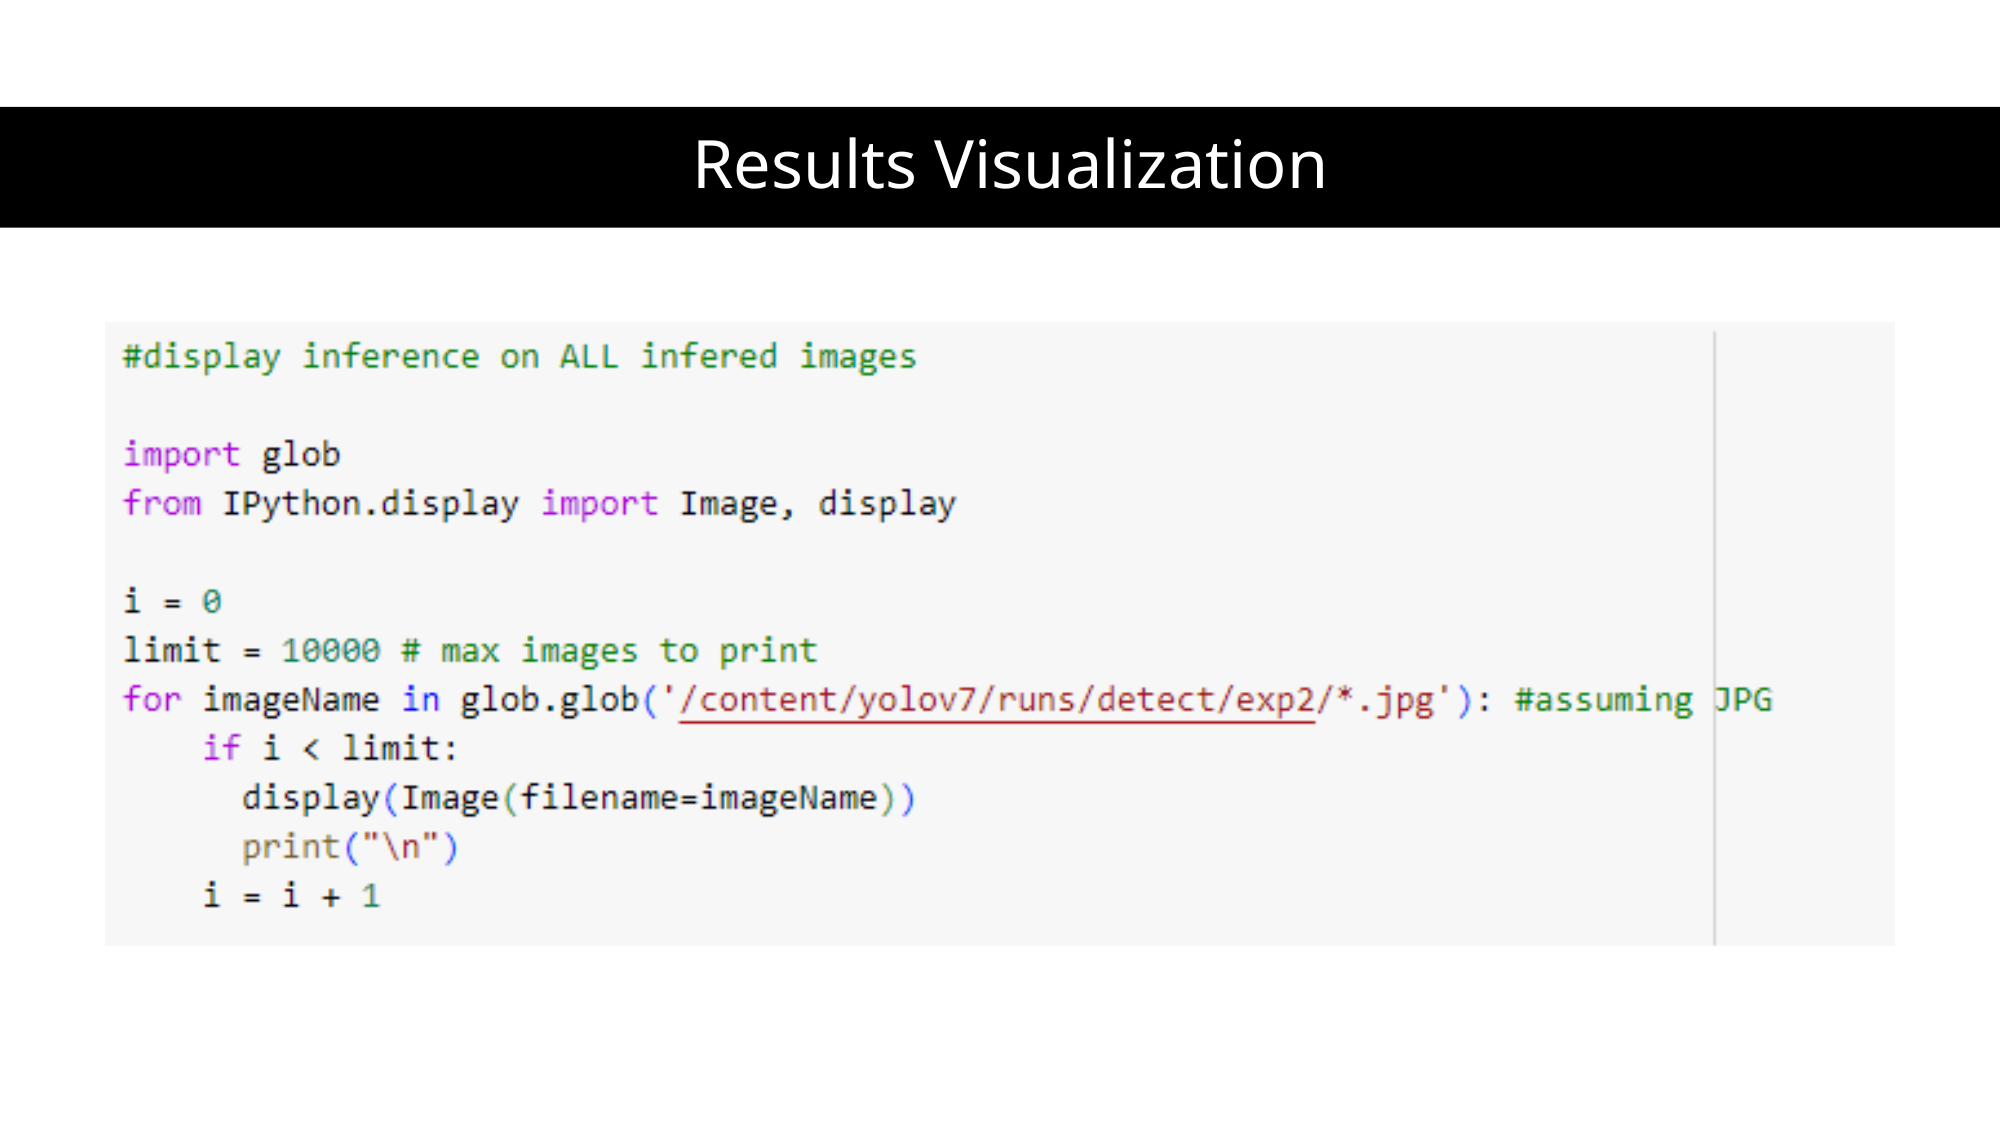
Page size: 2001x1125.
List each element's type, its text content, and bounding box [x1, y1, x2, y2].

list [105, 322, 1895, 949]
title Results Visualization​ [91, 105, 1931, 228]
text_box [0, 106, 2000, 229]
